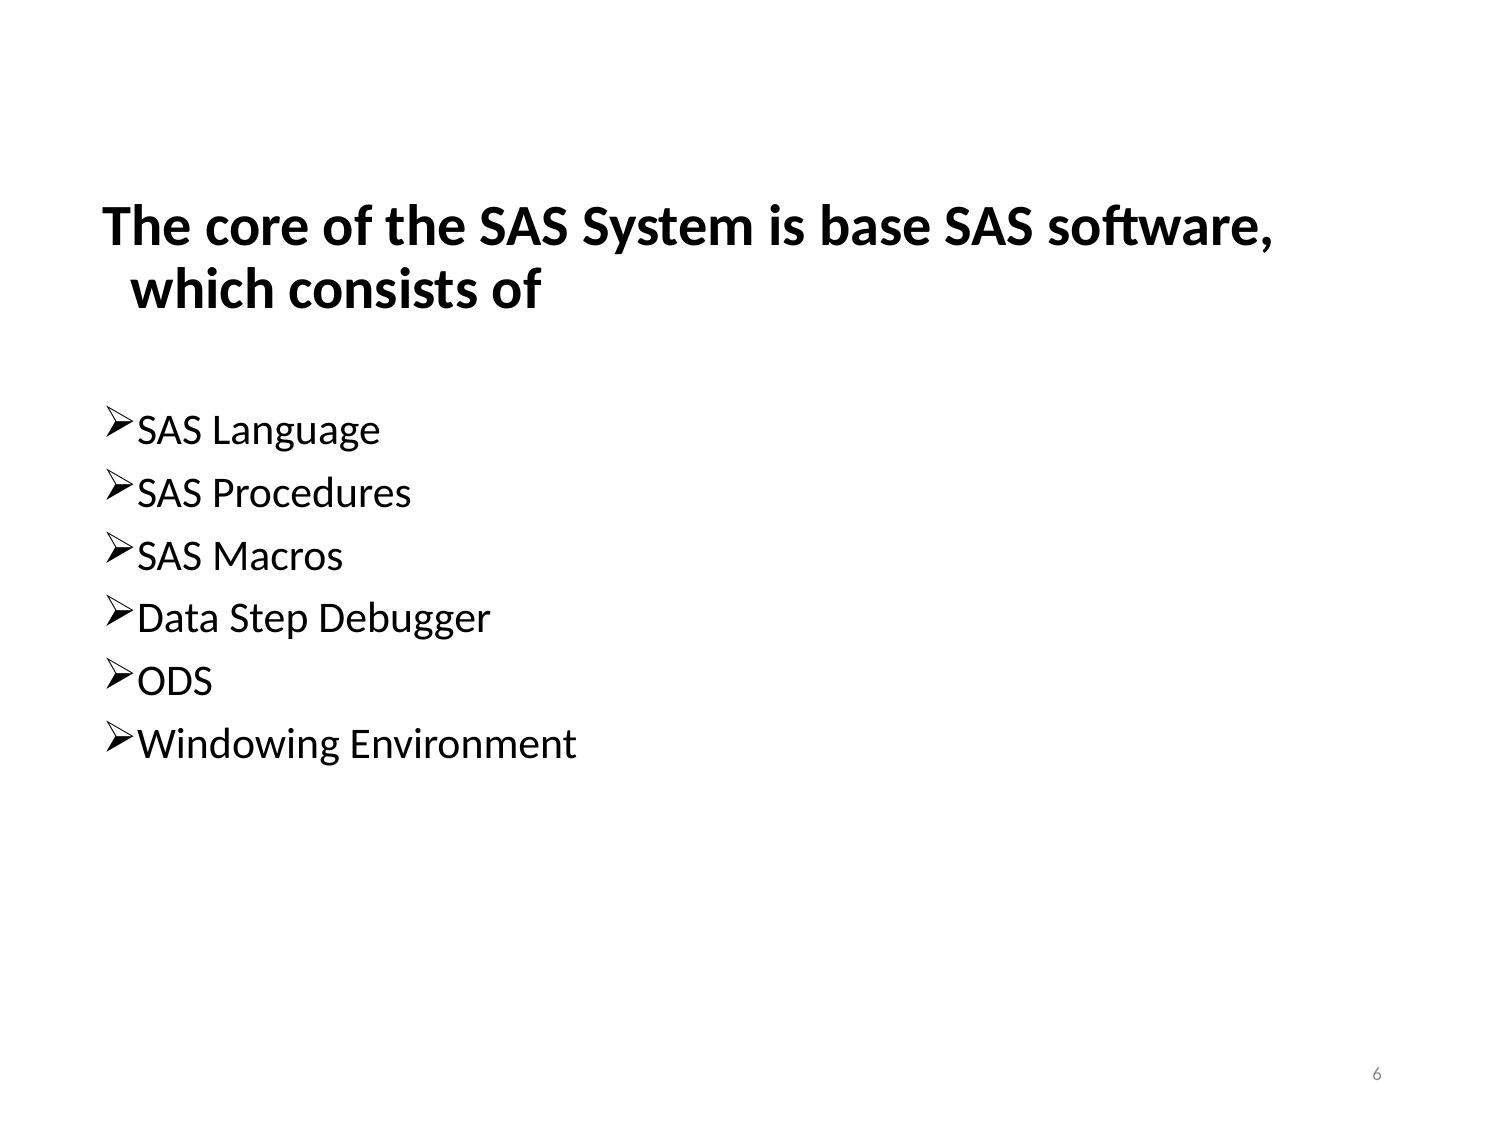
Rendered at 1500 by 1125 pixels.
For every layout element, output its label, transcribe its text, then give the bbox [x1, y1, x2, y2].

slide_number 6 [1059, 1042, 1397, 1103]
list The core of the SAS System is base SAS software, which consists of SAS Language SAS Procedures SAS Macros Data Step Debugger ODS Windowing Environment [87, 187, 1363, 863]
